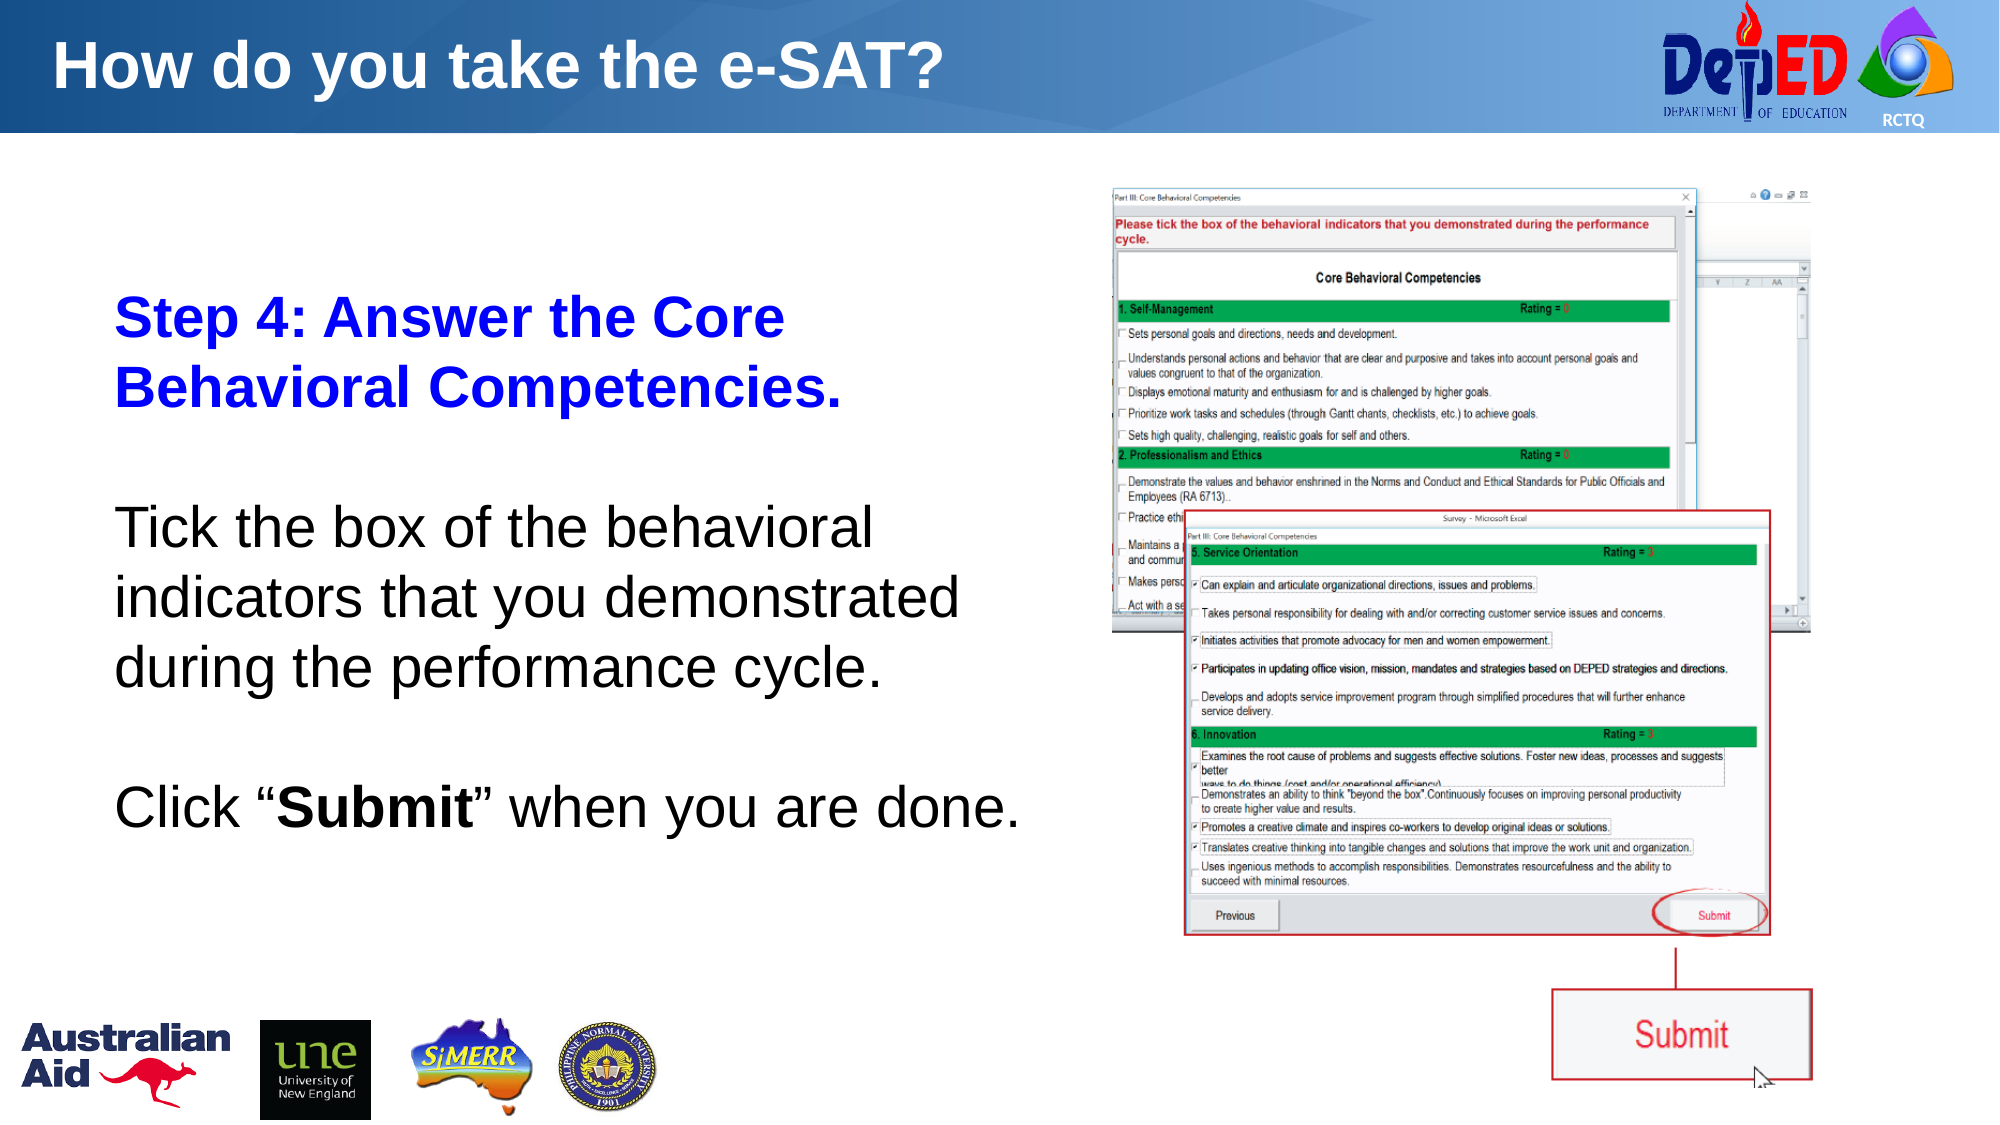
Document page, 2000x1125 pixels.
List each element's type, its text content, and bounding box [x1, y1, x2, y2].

picture [21, 1023, 230, 1108]
picture [260, 1020, 371, 1120]
text_box Step 4: Answer the Core Behavioral Competencies. Tick the box of the behavioral indicators that you demonstrated during the performance cycle. Click “Submit” when you are done. [99, 272, 1081, 847]
title How do you take the e-SAT? [37, 12, 1837, 113]
picture [1663, 0, 1847, 122]
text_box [1111, 187, 1814, 1088]
picture [391, 994, 663, 1125]
picture [1854, 3, 1958, 100]
